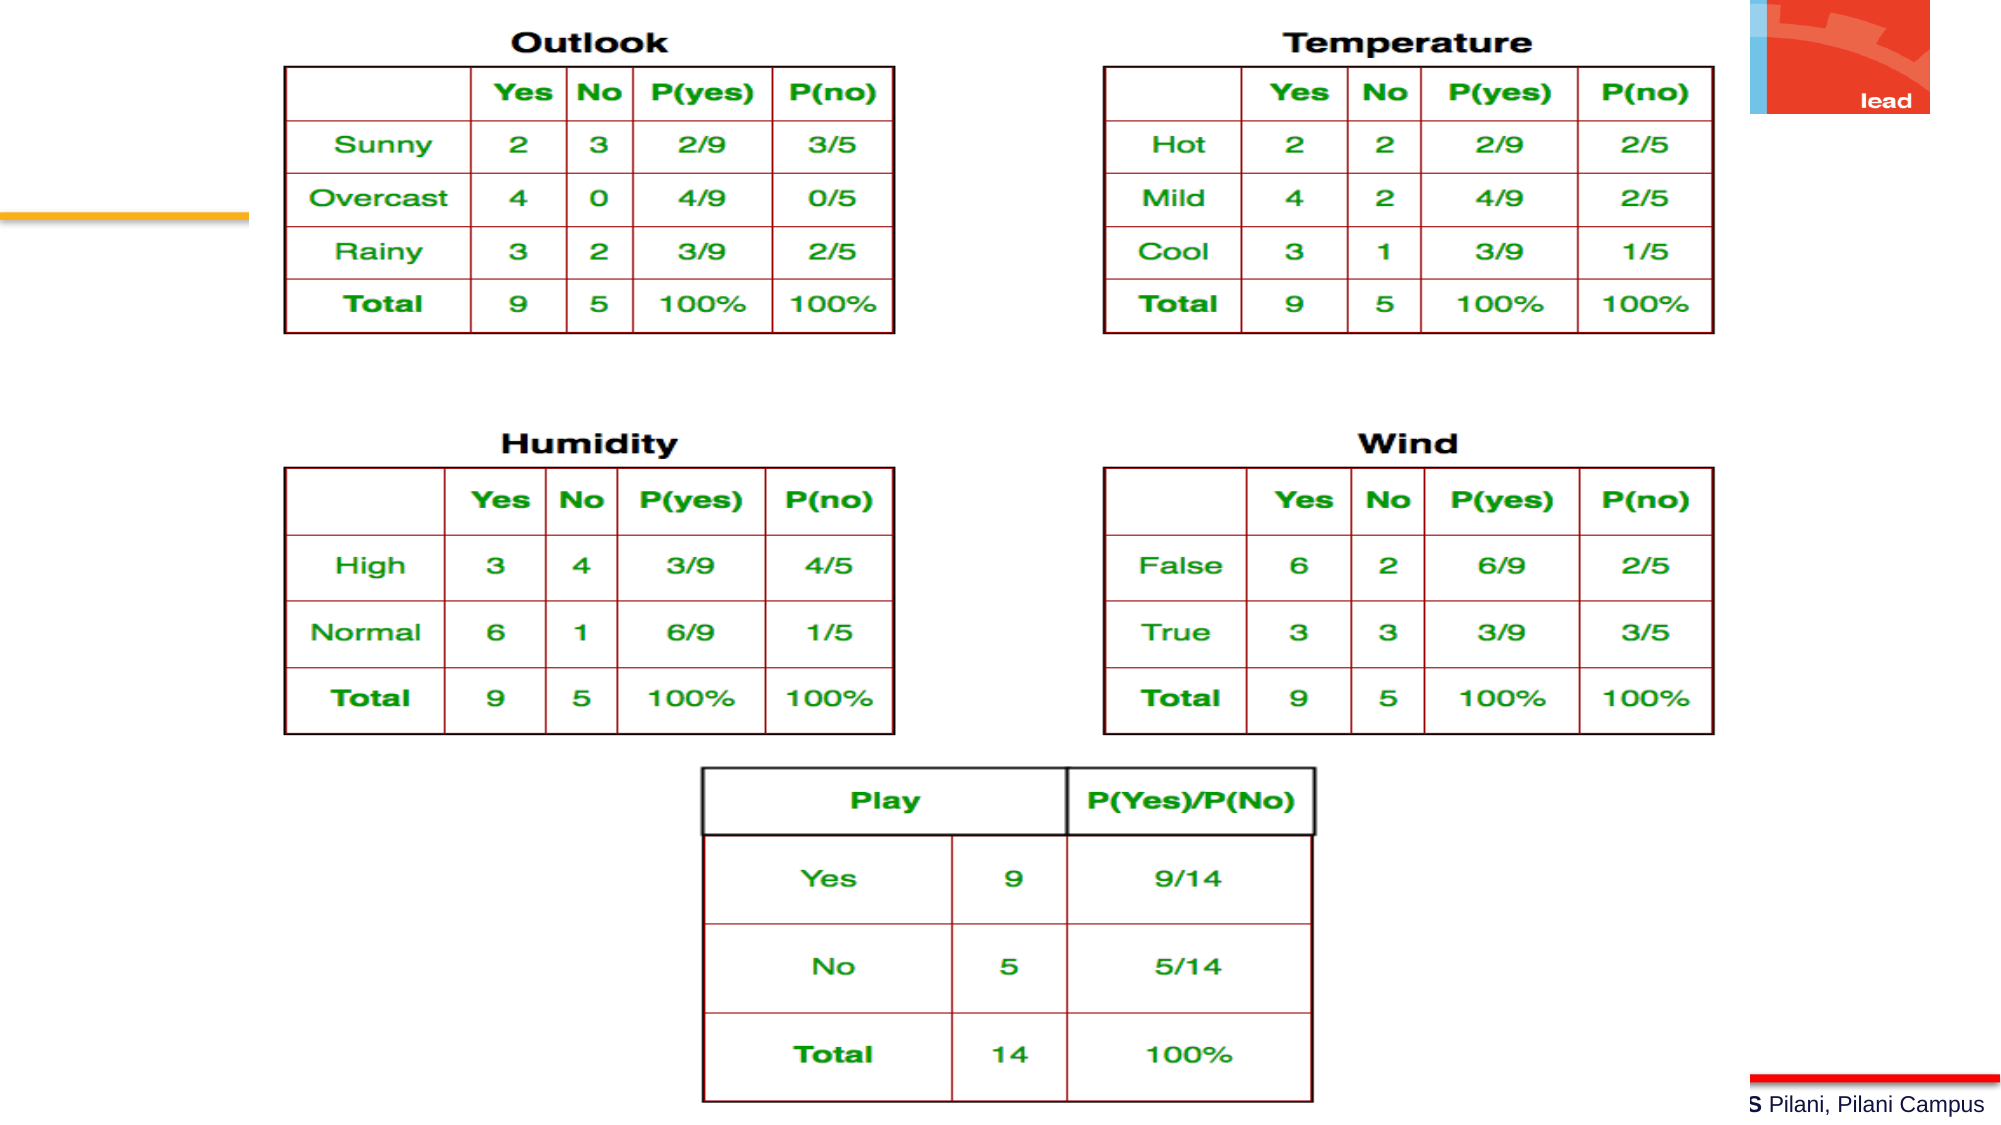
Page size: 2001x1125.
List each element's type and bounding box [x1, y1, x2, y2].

list [249, 0, 1751, 1125]
picture [1751, 0, 1930, 114]
